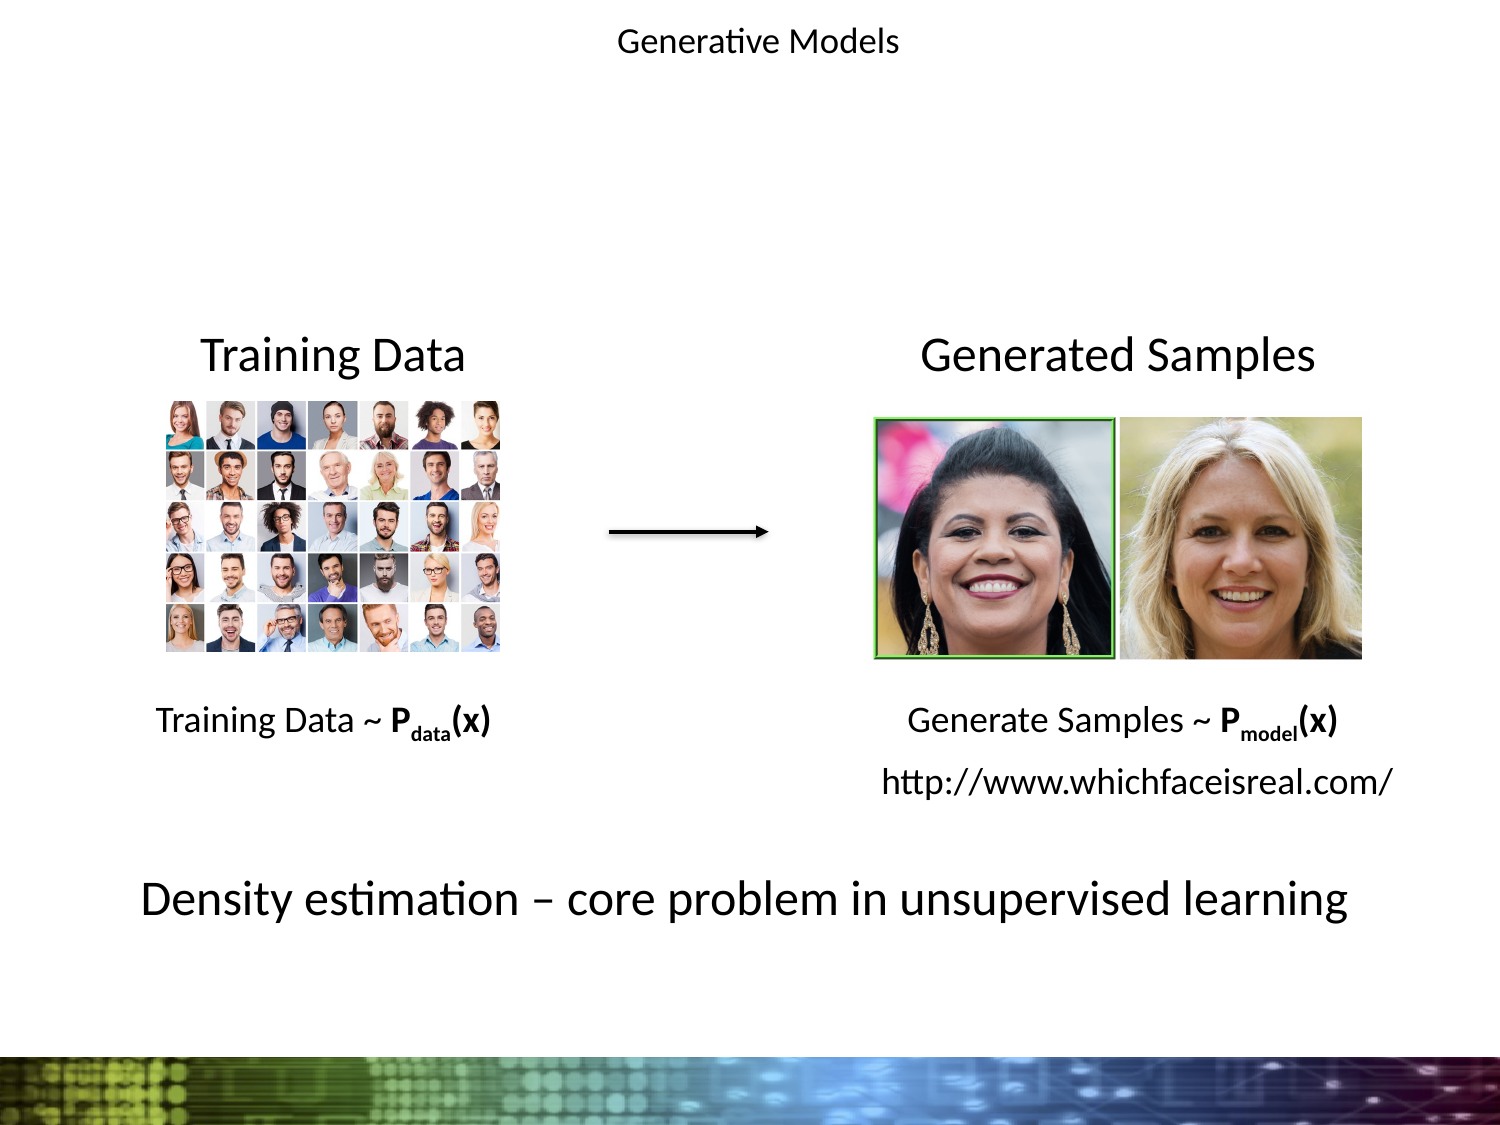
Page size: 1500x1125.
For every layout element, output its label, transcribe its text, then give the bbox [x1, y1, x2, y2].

text_box Training Data ~ Pdata(x) [140, 687, 507, 754]
text_box Generated Samples [905, 313, 1332, 389]
picture [166, 401, 501, 652]
picture [0, 1057, 1500, 1125]
text_box http://www.whichfaceisreal.com/ [866, 749, 1409, 810]
text_box Density estimation – core problem in unsupervised learning [125, 857, 1364, 933]
text_box Generate Samples ~ Pmodel(x) [892, 687, 1354, 749]
picture [866, 409, 1371, 665]
title Generative Models [75, 9, 1443, 70]
text_box Training Data [185, 313, 482, 389]
